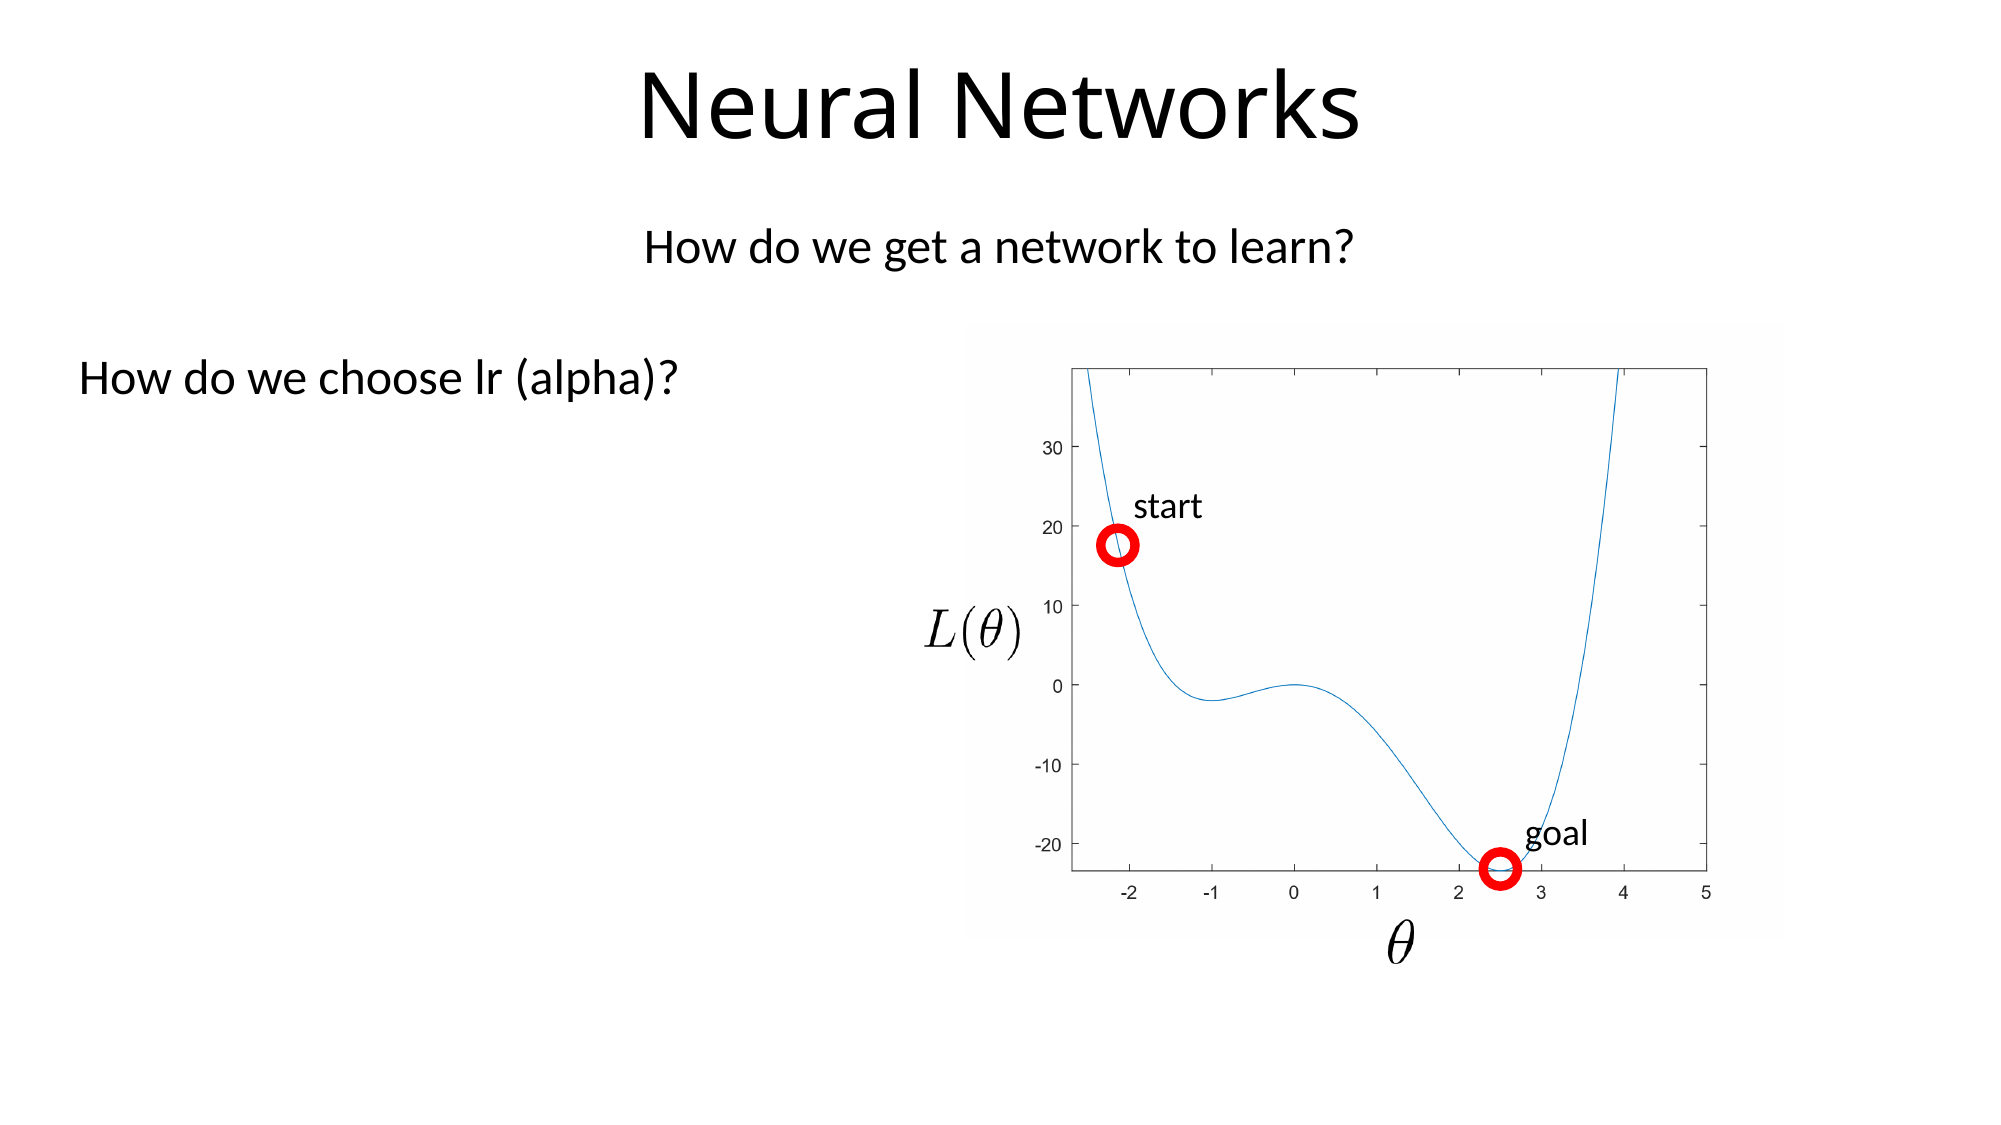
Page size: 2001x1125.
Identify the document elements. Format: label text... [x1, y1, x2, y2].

text_box How do we choose lr (alpha)? [64, 336, 754, 412]
title Neural Networks [137, 0, 1863, 218]
text_box How do we get a network to learn? [628, 205, 1371, 281]
picture [921, 323, 1784, 964]
